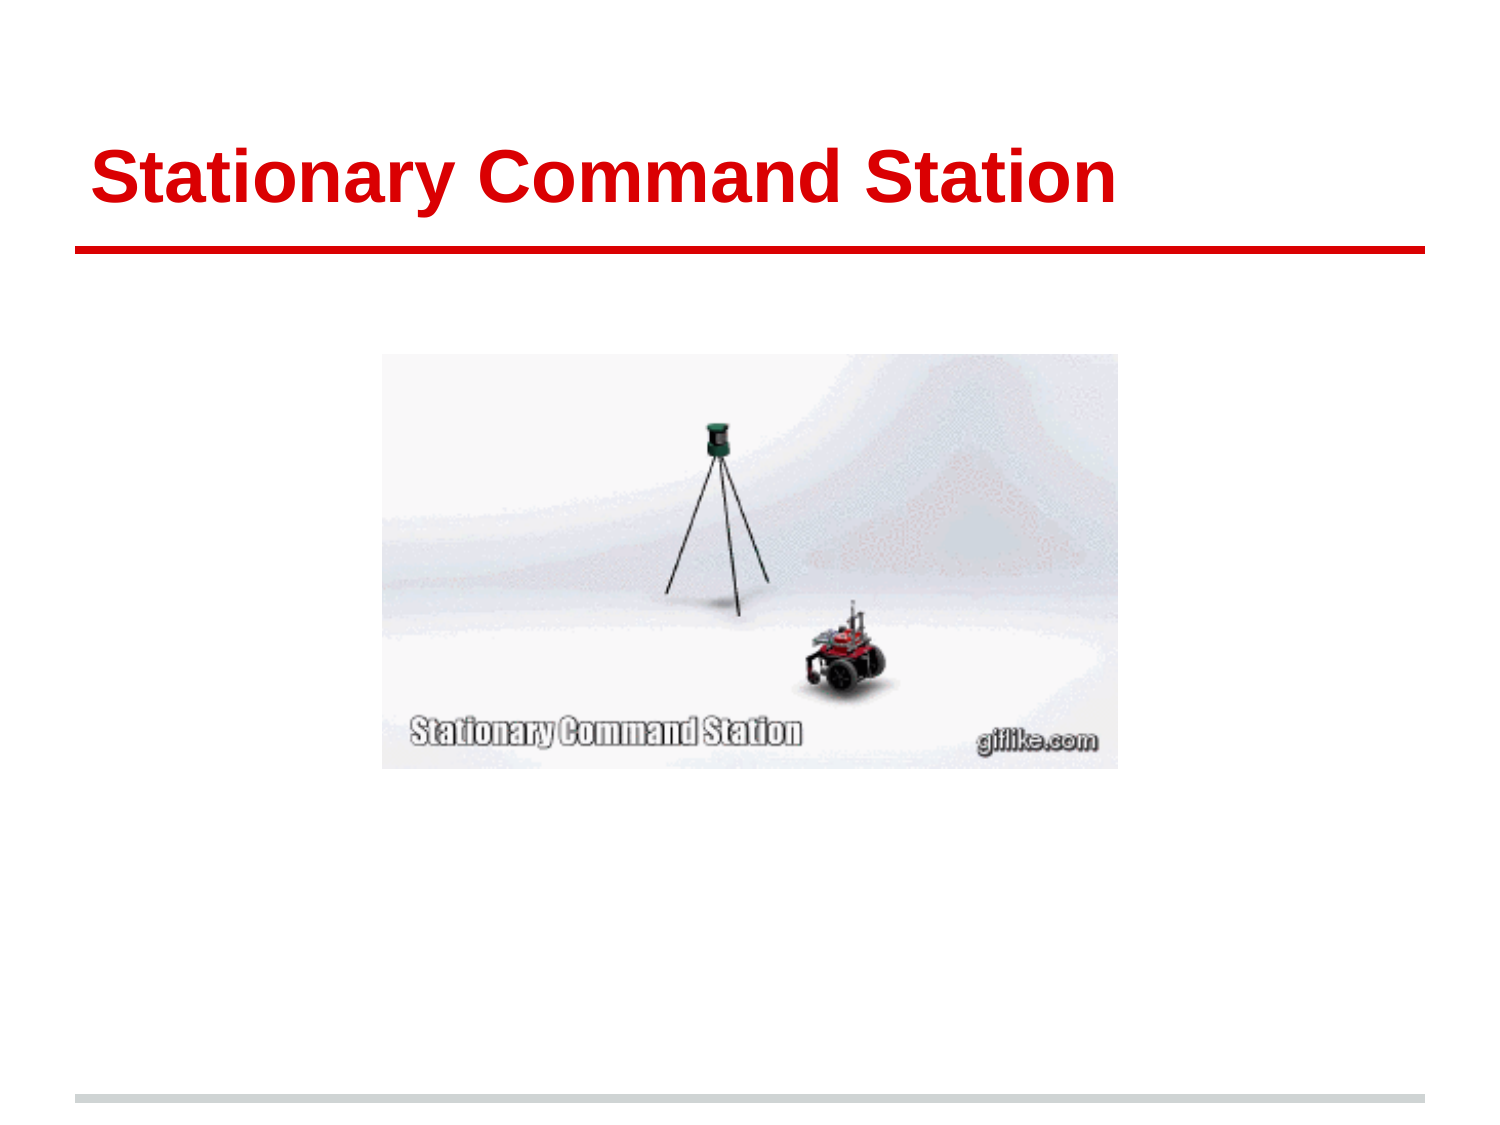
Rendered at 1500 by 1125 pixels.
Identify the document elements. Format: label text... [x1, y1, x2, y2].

picture [381, 354, 1119, 770]
title Stationary Command Station [75, 45, 1425, 233]
